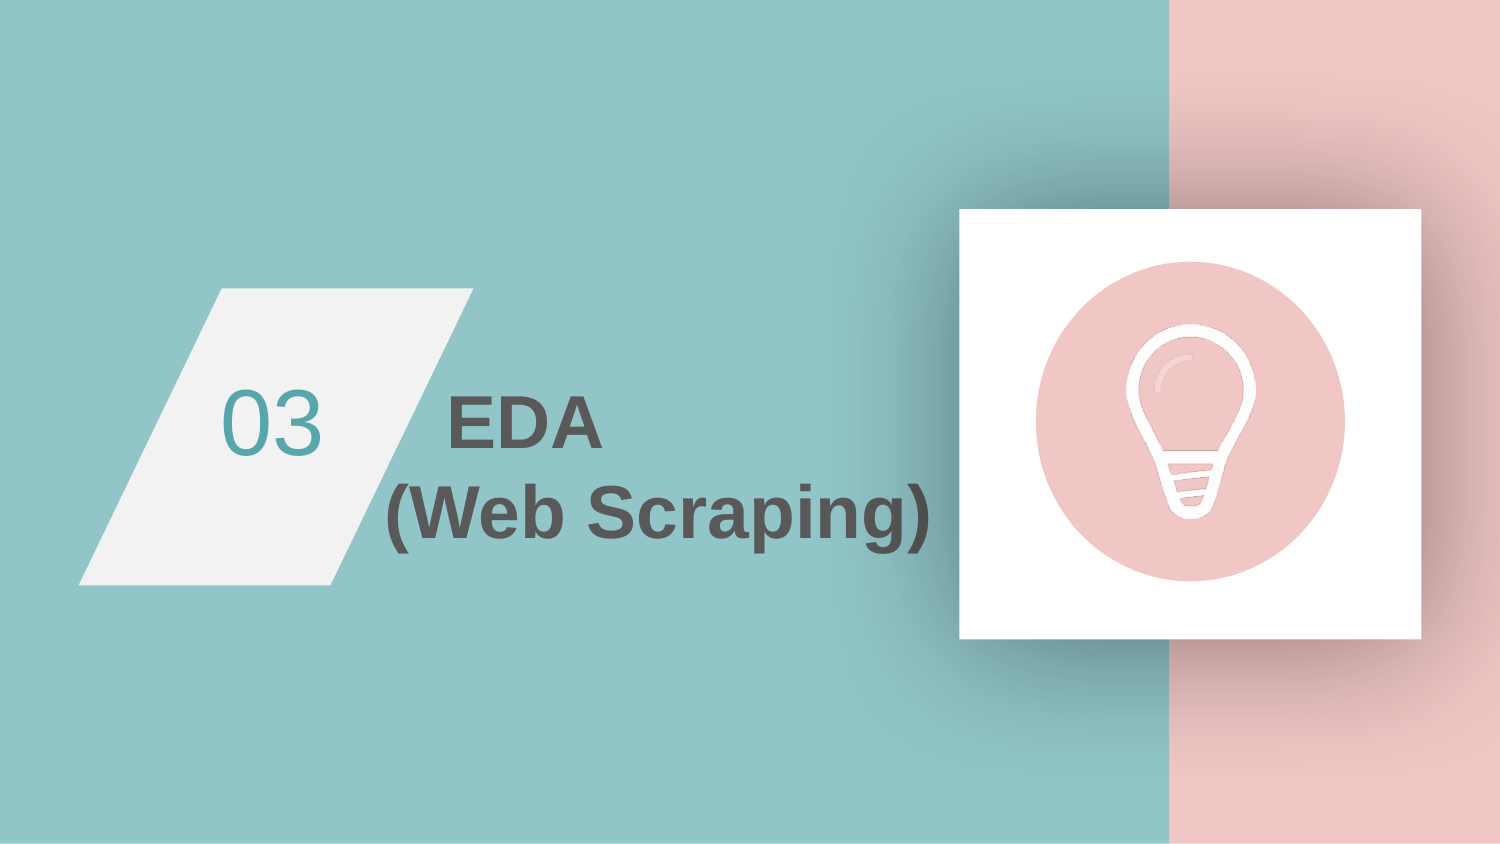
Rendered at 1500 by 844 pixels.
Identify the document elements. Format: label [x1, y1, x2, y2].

text_box [0, 0, 1500, 844]
text_box [1035, 261, 1346, 582]
